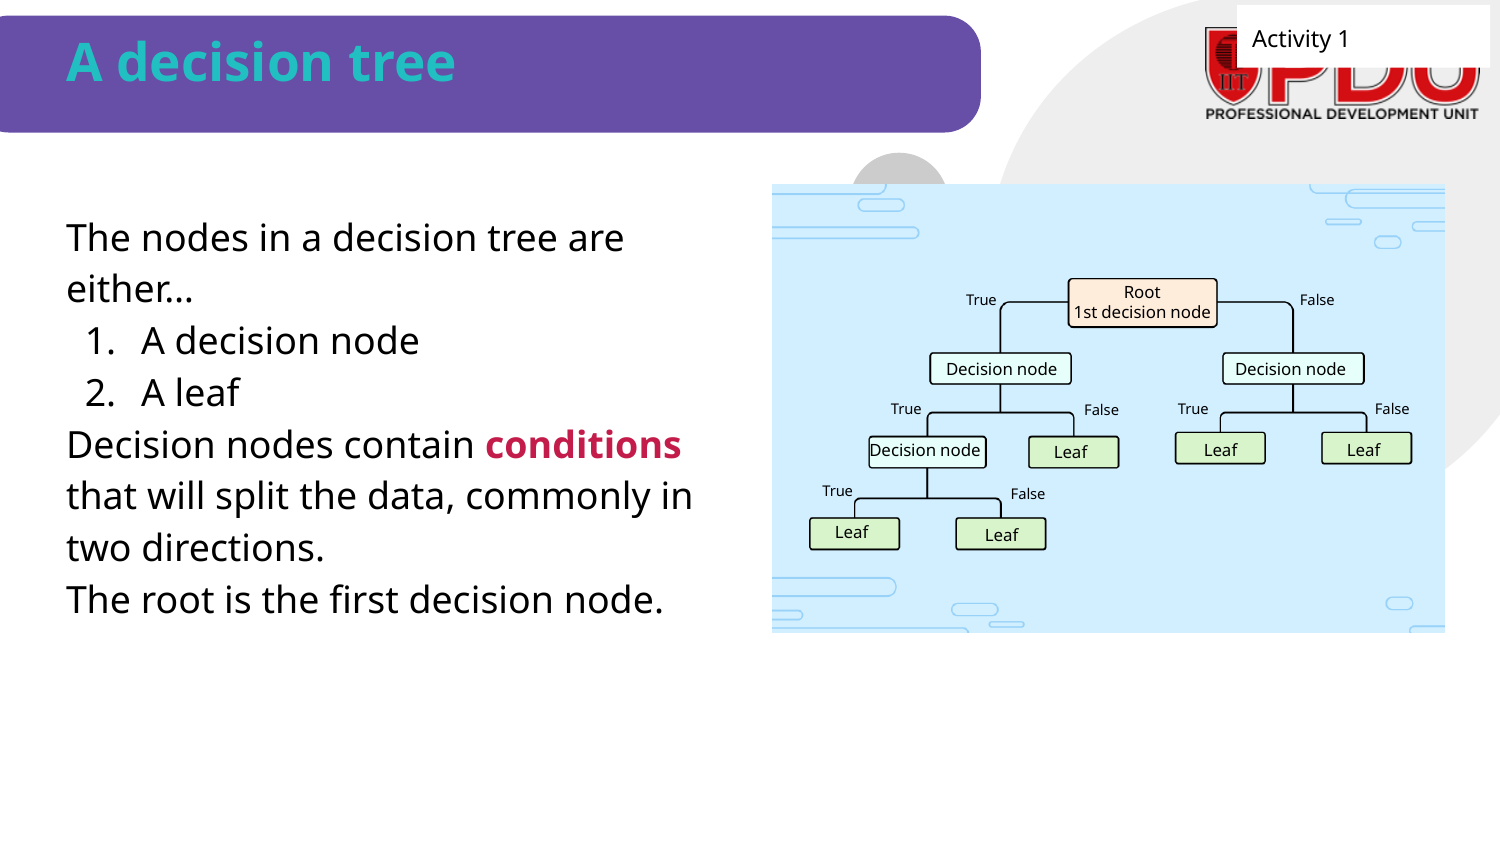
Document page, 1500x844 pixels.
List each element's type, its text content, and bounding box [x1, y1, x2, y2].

picture [1204, 68, 1480, 119]
list The nodes in a decision tree are either… A decision node A leaf Decision nodes contain conditions that will split the data, commonly in two directions. The root is the first decision node. [51, 191, 723, 793]
title A decision tree [51, 13, 1449, 108]
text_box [771, 184, 1445, 633]
subtitle Activity 1 [1237, 4, 1491, 68]
